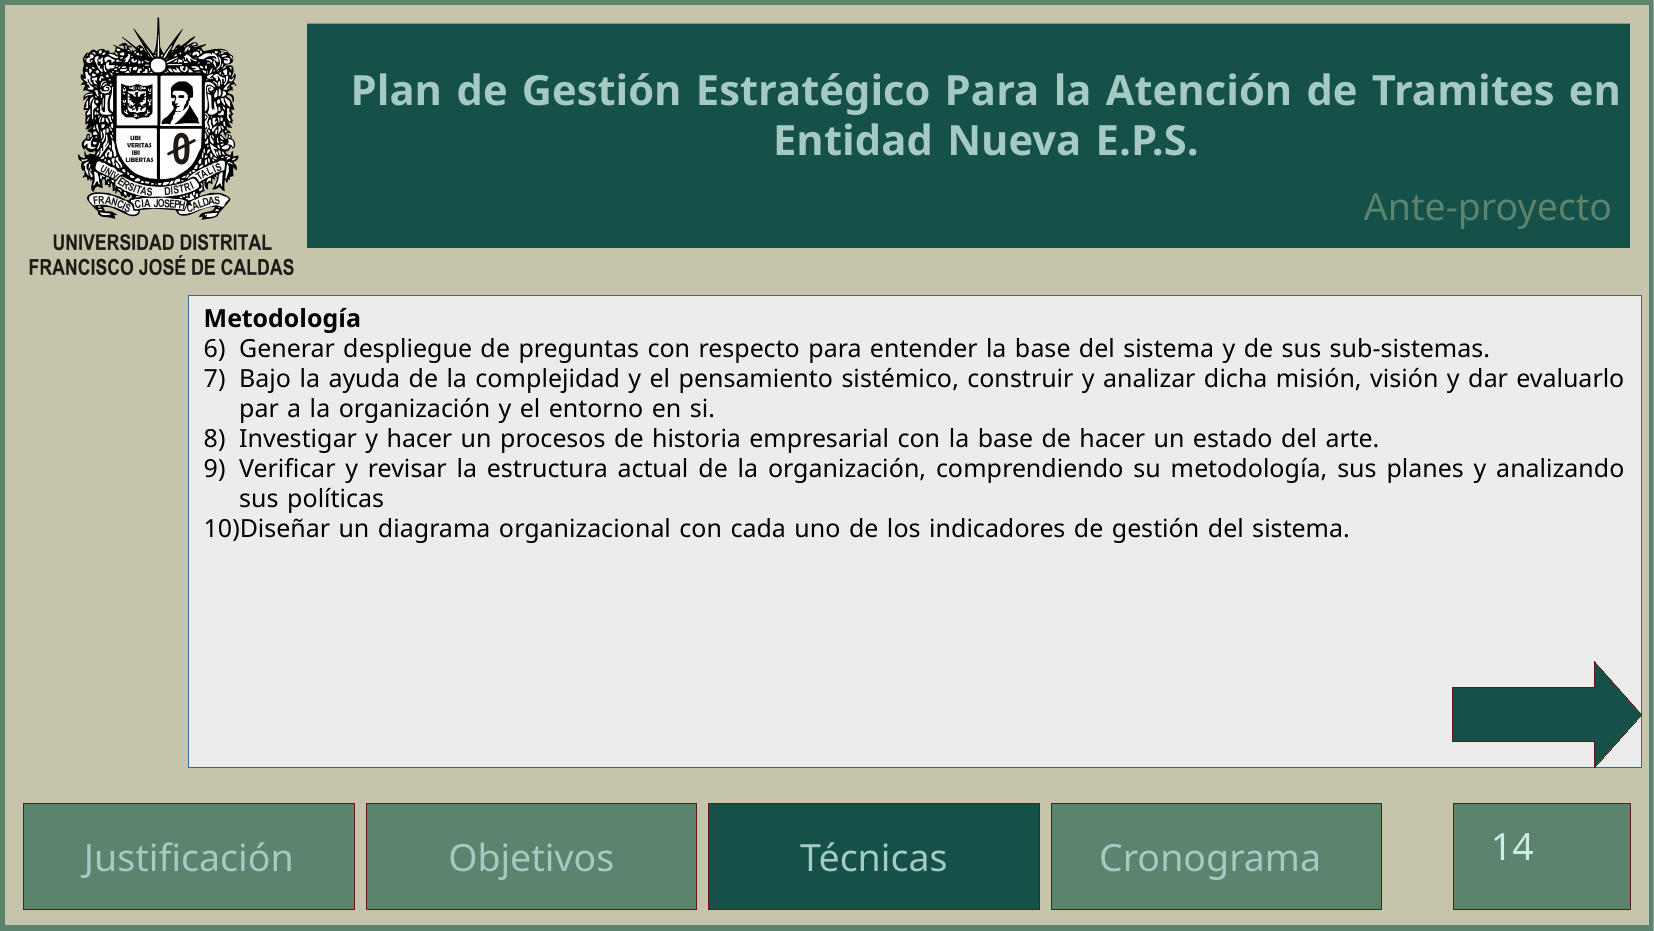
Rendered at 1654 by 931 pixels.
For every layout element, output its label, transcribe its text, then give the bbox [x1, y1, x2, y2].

text_box 1 [1393, 815, 1631, 901]
text_box Metodología Generar despliegue de preguntas con respecto para entender la base del sistema y de sus sub-sistemas. Bajo la ayuda de la complejidad y el pensamiento sistémico, construir y analizar dicha misión, visión y dar evaluarlo par a la organización y el entorno en si. Investigar y hacer un procesos de historia empresarial con la base de hacer un estado del arte. Verificar y revisar la estructura actual de la organización, comprendiendo su metodología, sus planes y analizando sus políticas Diseñar un diagrama organizacional con cada uno de los indicadores de gestión del sistema. [188, 295, 1642, 768]
picture [12, 0, 308, 296]
text_box Objetivos [366, 803, 697, 910]
text_box [1452, 661, 1642, 768]
text_box Plan de Gestión Estratégico Para la Atención de Tramites en Entidad Nueva E.P.S. [318, 56, 1654, 172]
text_box Ante-proyecto [1334, 175, 1642, 235]
text_box [312, 23, 1630, 248]
text_box [0, 0, 1654, 931]
text_box [1453, 901, 1631, 910]
text_box Técnicas [708, 803, 1040, 910]
text_box Justificación [23, 803, 355, 910]
text_box Cronograma [1051, 803, 1382, 910]
text_box [1453, 803, 1631, 815]
